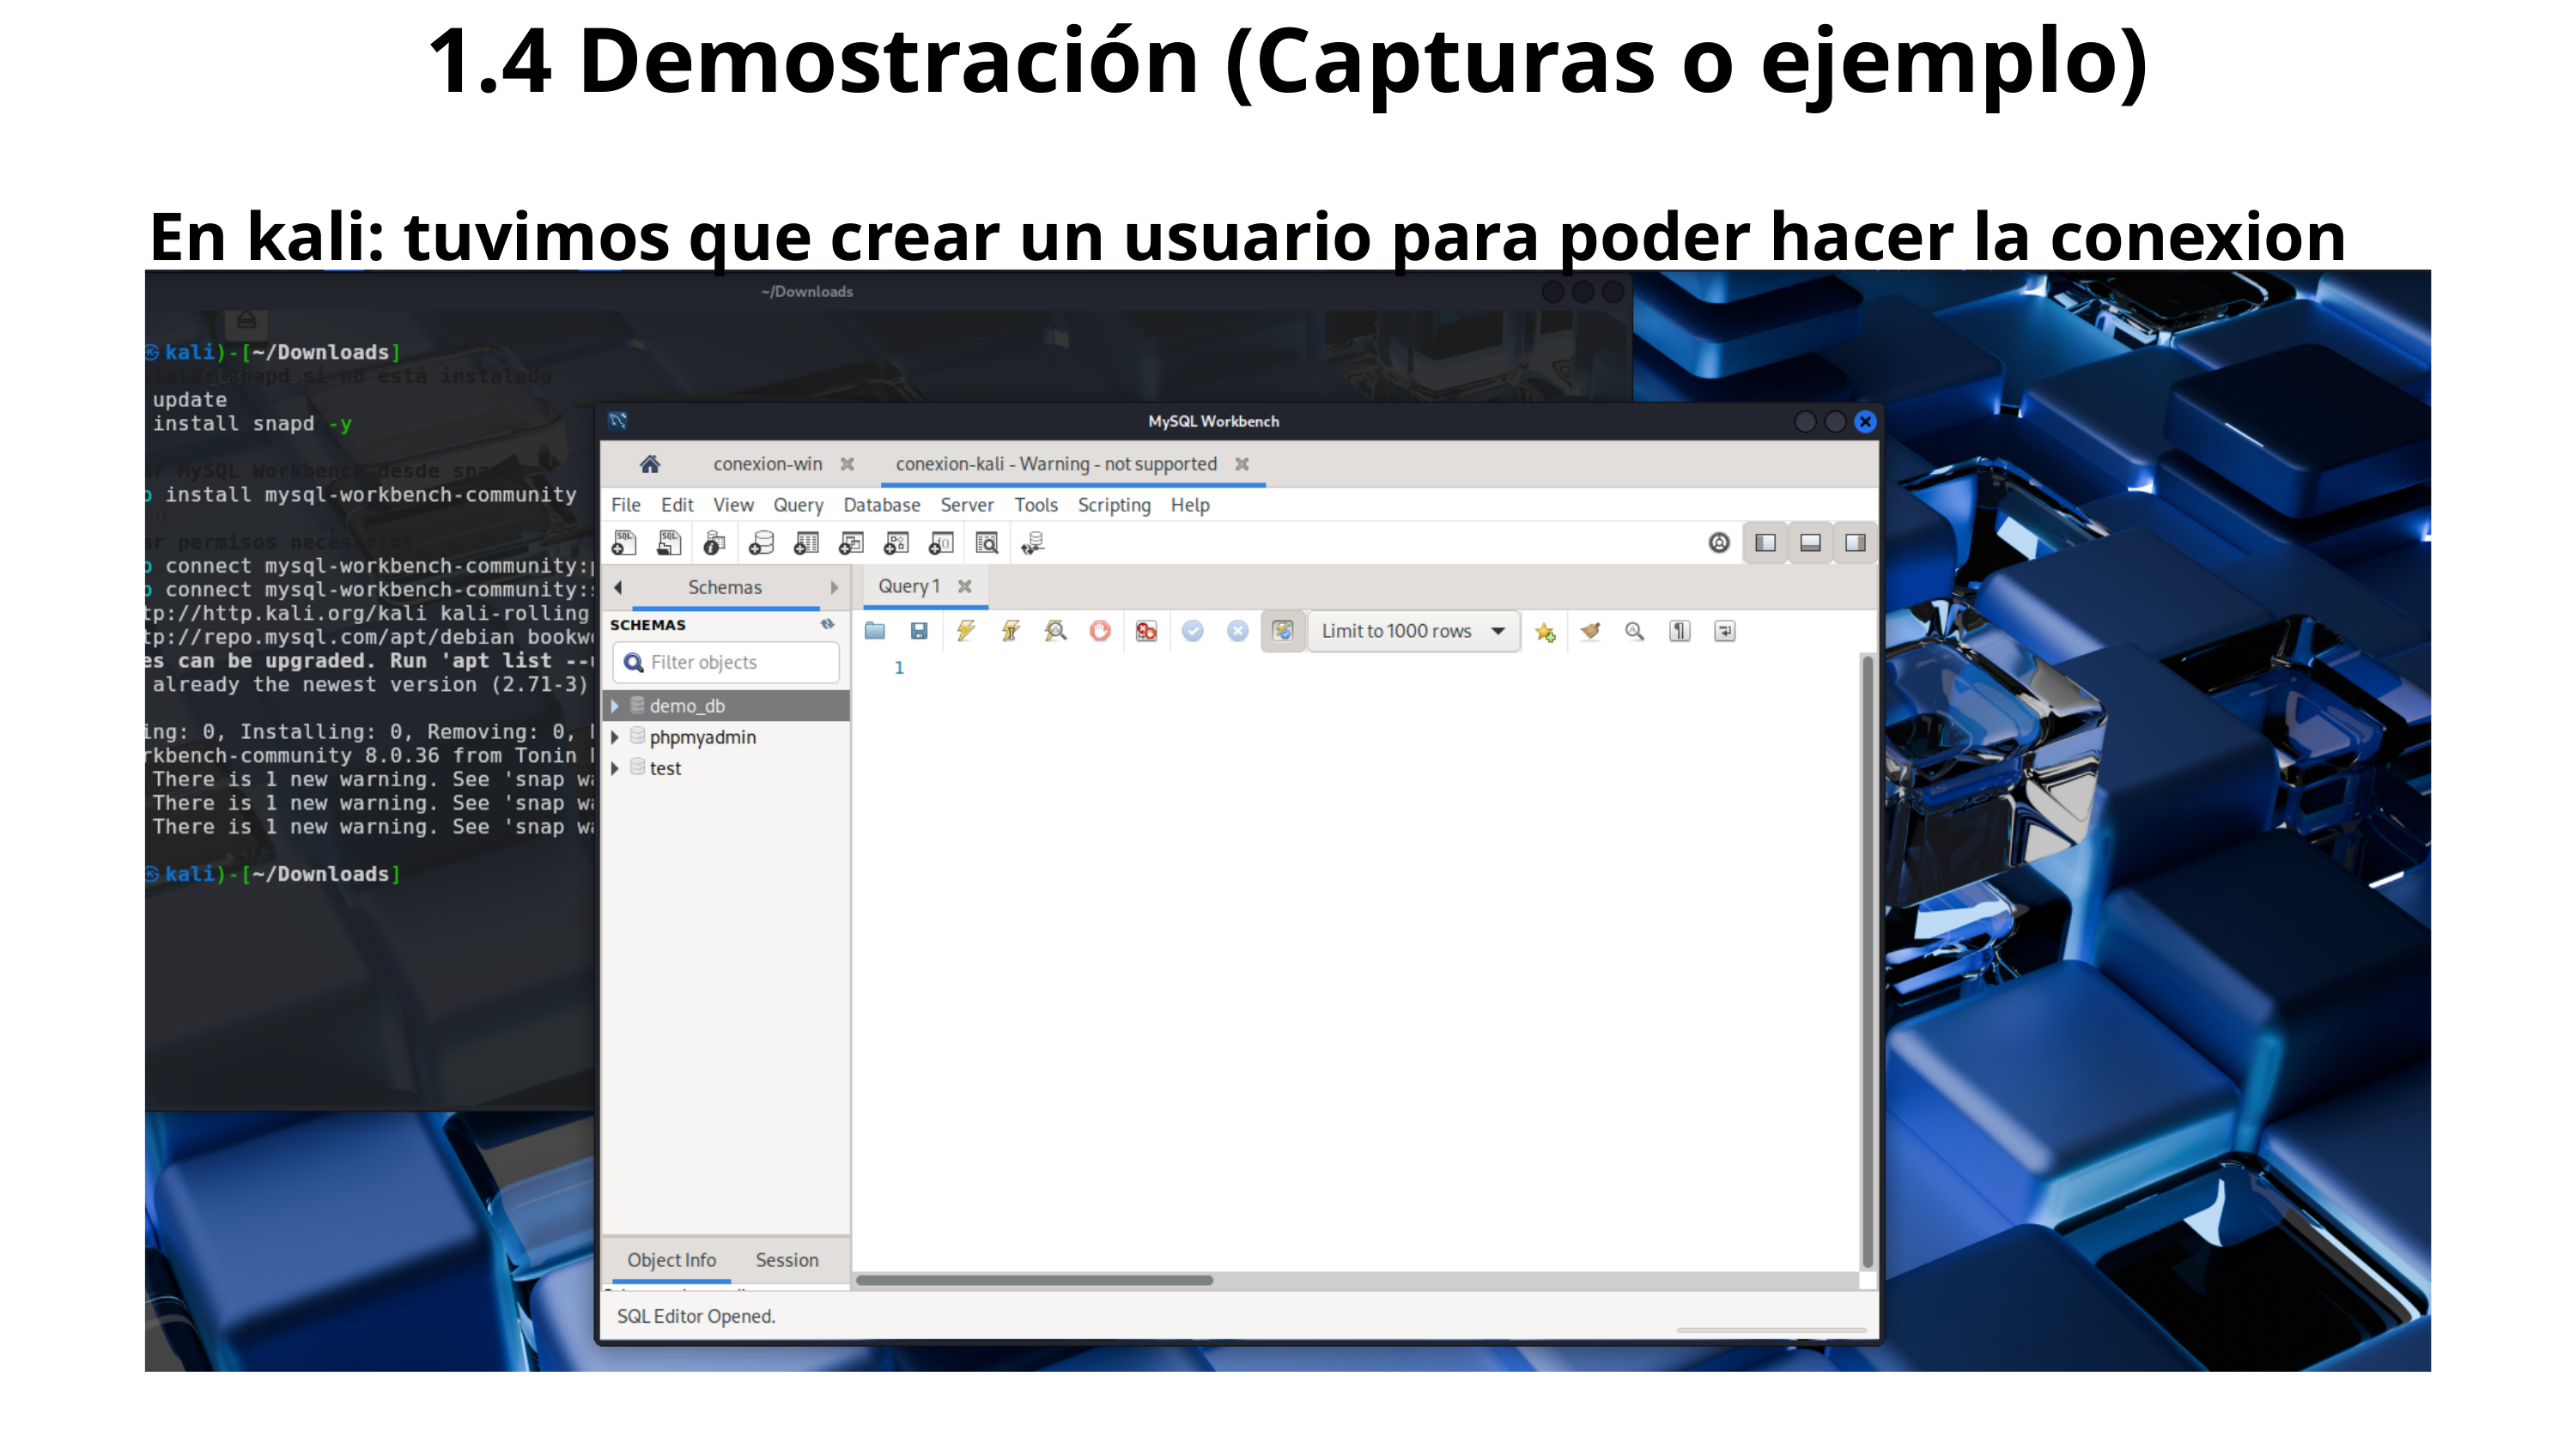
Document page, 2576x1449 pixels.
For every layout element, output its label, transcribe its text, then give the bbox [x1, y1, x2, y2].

text_box En kali: tuvimos que crear un usuario para poder hacer la conexion [144, 181, 2370, 274]
text_box [144, 270, 2432, 1372]
text_box 1.4 Demostración (Capturas o ejemplo) [423, 0, 2153, 111]
